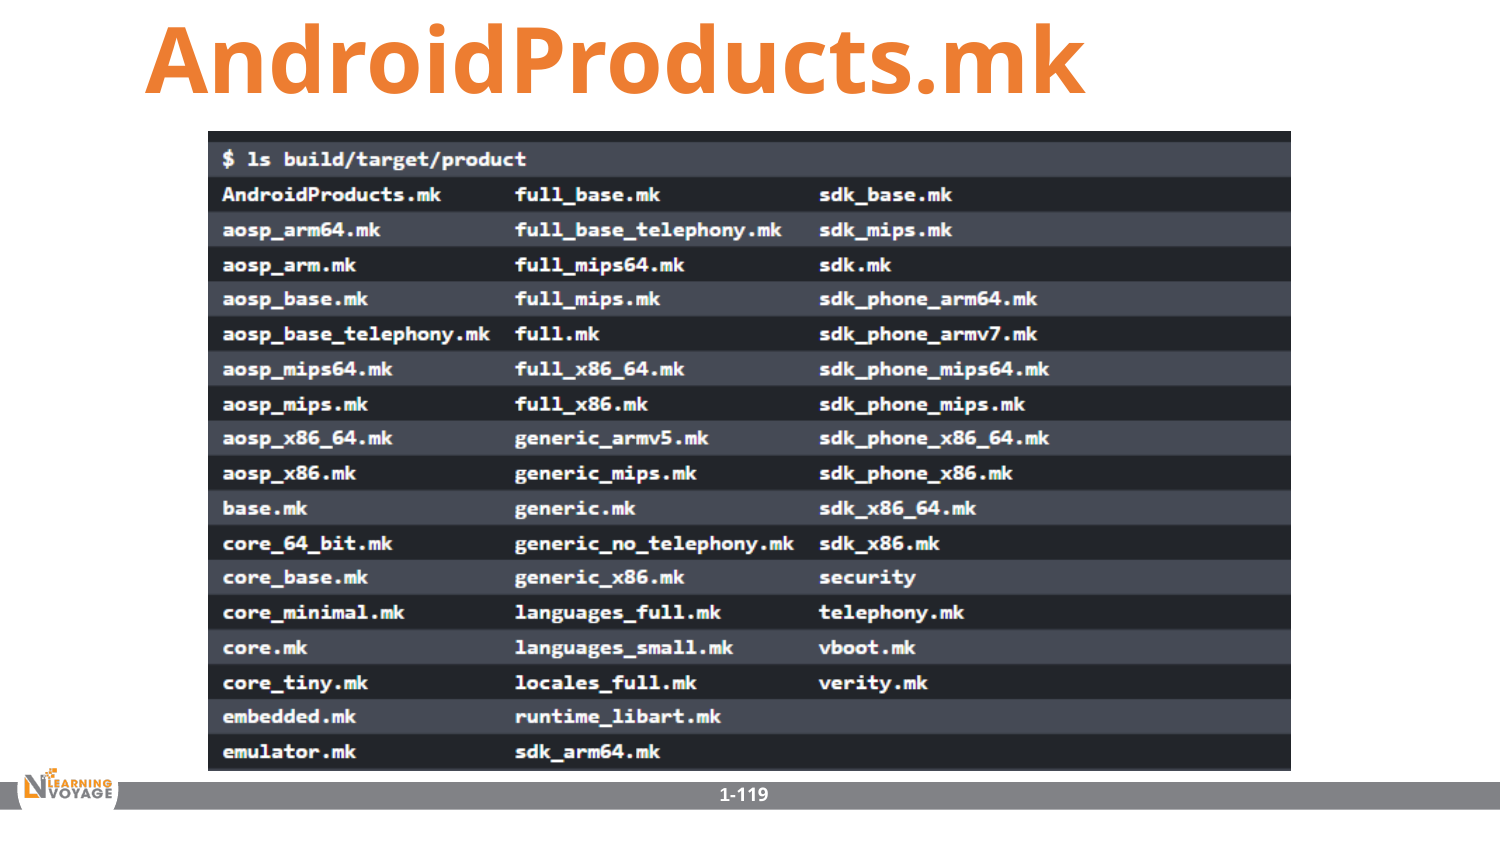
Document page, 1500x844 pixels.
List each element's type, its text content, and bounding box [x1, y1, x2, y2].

picture [0, 706, 144, 844]
text_box AndroidProducts.mk [130, 0, 1438, 115]
slide_number 1-119 [692, 771, 784, 821]
picture [208, 131, 1291, 771]
